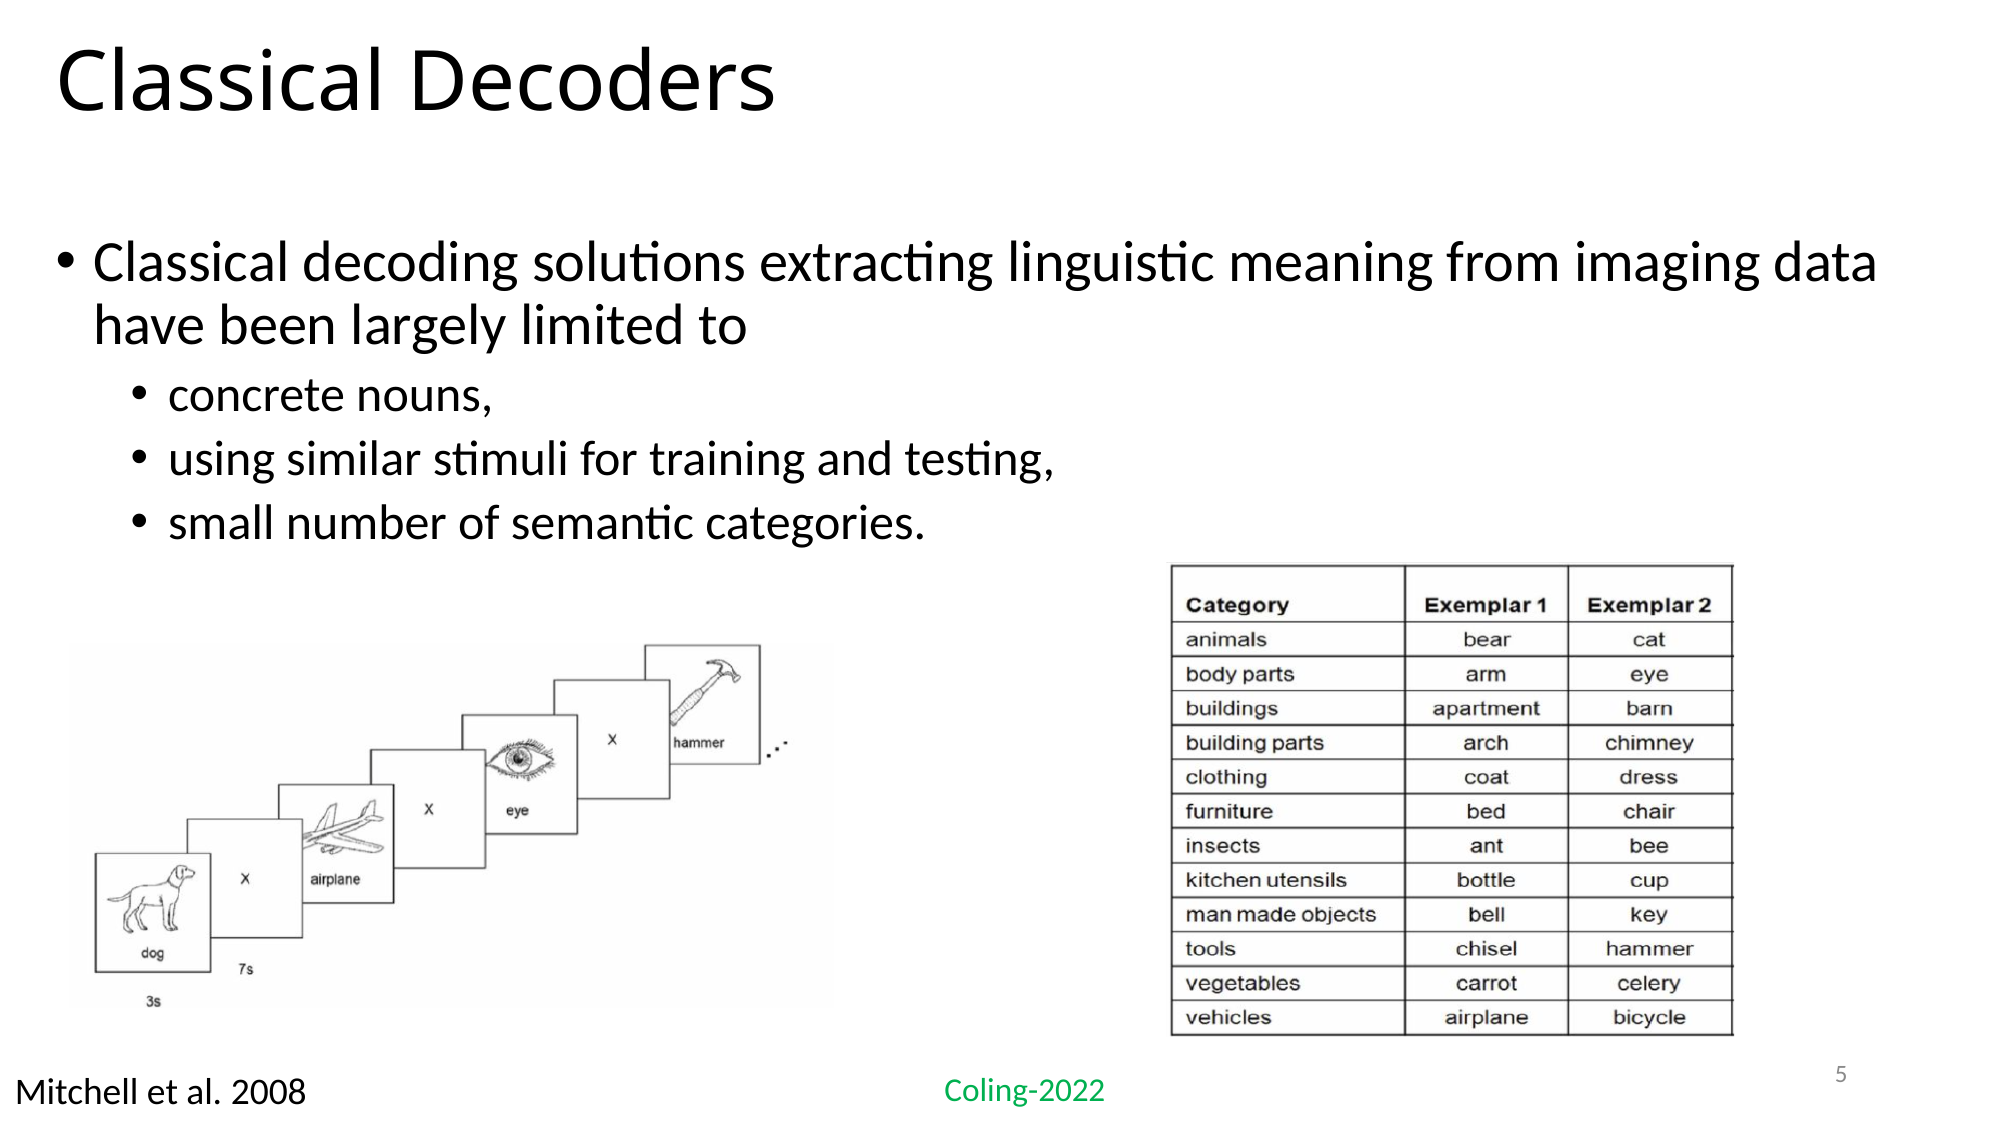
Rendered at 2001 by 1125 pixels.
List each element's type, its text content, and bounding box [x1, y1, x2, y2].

list Classical decoding solutions extracting linguistic meaning from imaging data have been largely limited to concrete nouns, using similar stimuli for training and testing, small number of semantic categories. [40, 224, 1955, 1085]
slide_number 5 [1412, 1042, 1863, 1103]
text_box Mitchell et al. 2008 [0, 1060, 625, 1120]
picture [1166, 562, 1735, 1037]
footer Coling-2022 [665, 1058, 1385, 1119]
title Classical Decoders [40, 7, 1972, 159]
picture [69, 643, 834, 1008]
